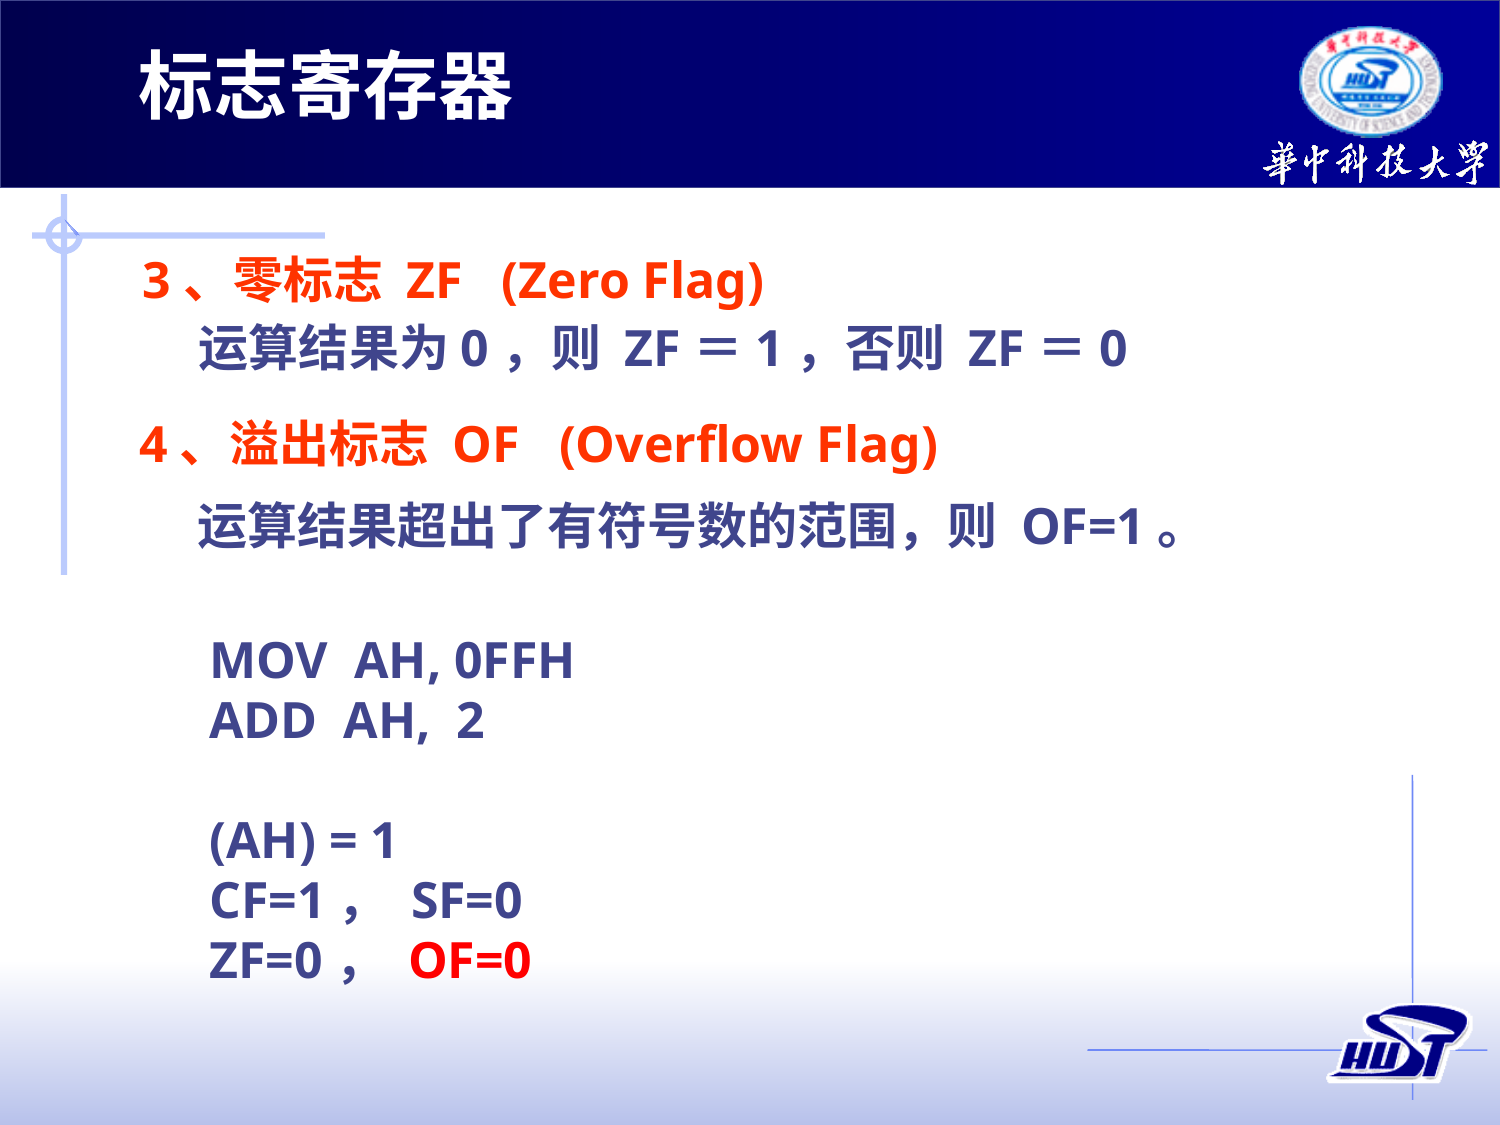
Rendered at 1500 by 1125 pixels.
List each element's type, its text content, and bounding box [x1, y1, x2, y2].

text_box 运算结果为0，则 ZF＝1，否则 ZF＝0 [184, 309, 1199, 385]
text_box 标志寄存器 [123, 30, 1211, 136]
text_box 4、溢出标志 OF (Overflow Flag) [124, 405, 954, 481]
text_box MOV AH, 0FFH ADD AH, 2 (AH) = 1 CF=1， SF=0 ZF=0， OF=0 [194, 621, 801, 997]
picture [1262, 140, 1488, 185]
text_box 运算结果超出了有符号数的范围，则 OF=1。 [182, 487, 1293, 562]
picture [1299, 26, 1443, 138]
text_box 3、零标志 ZF (Zero Flag) [127, 240, 780, 316]
